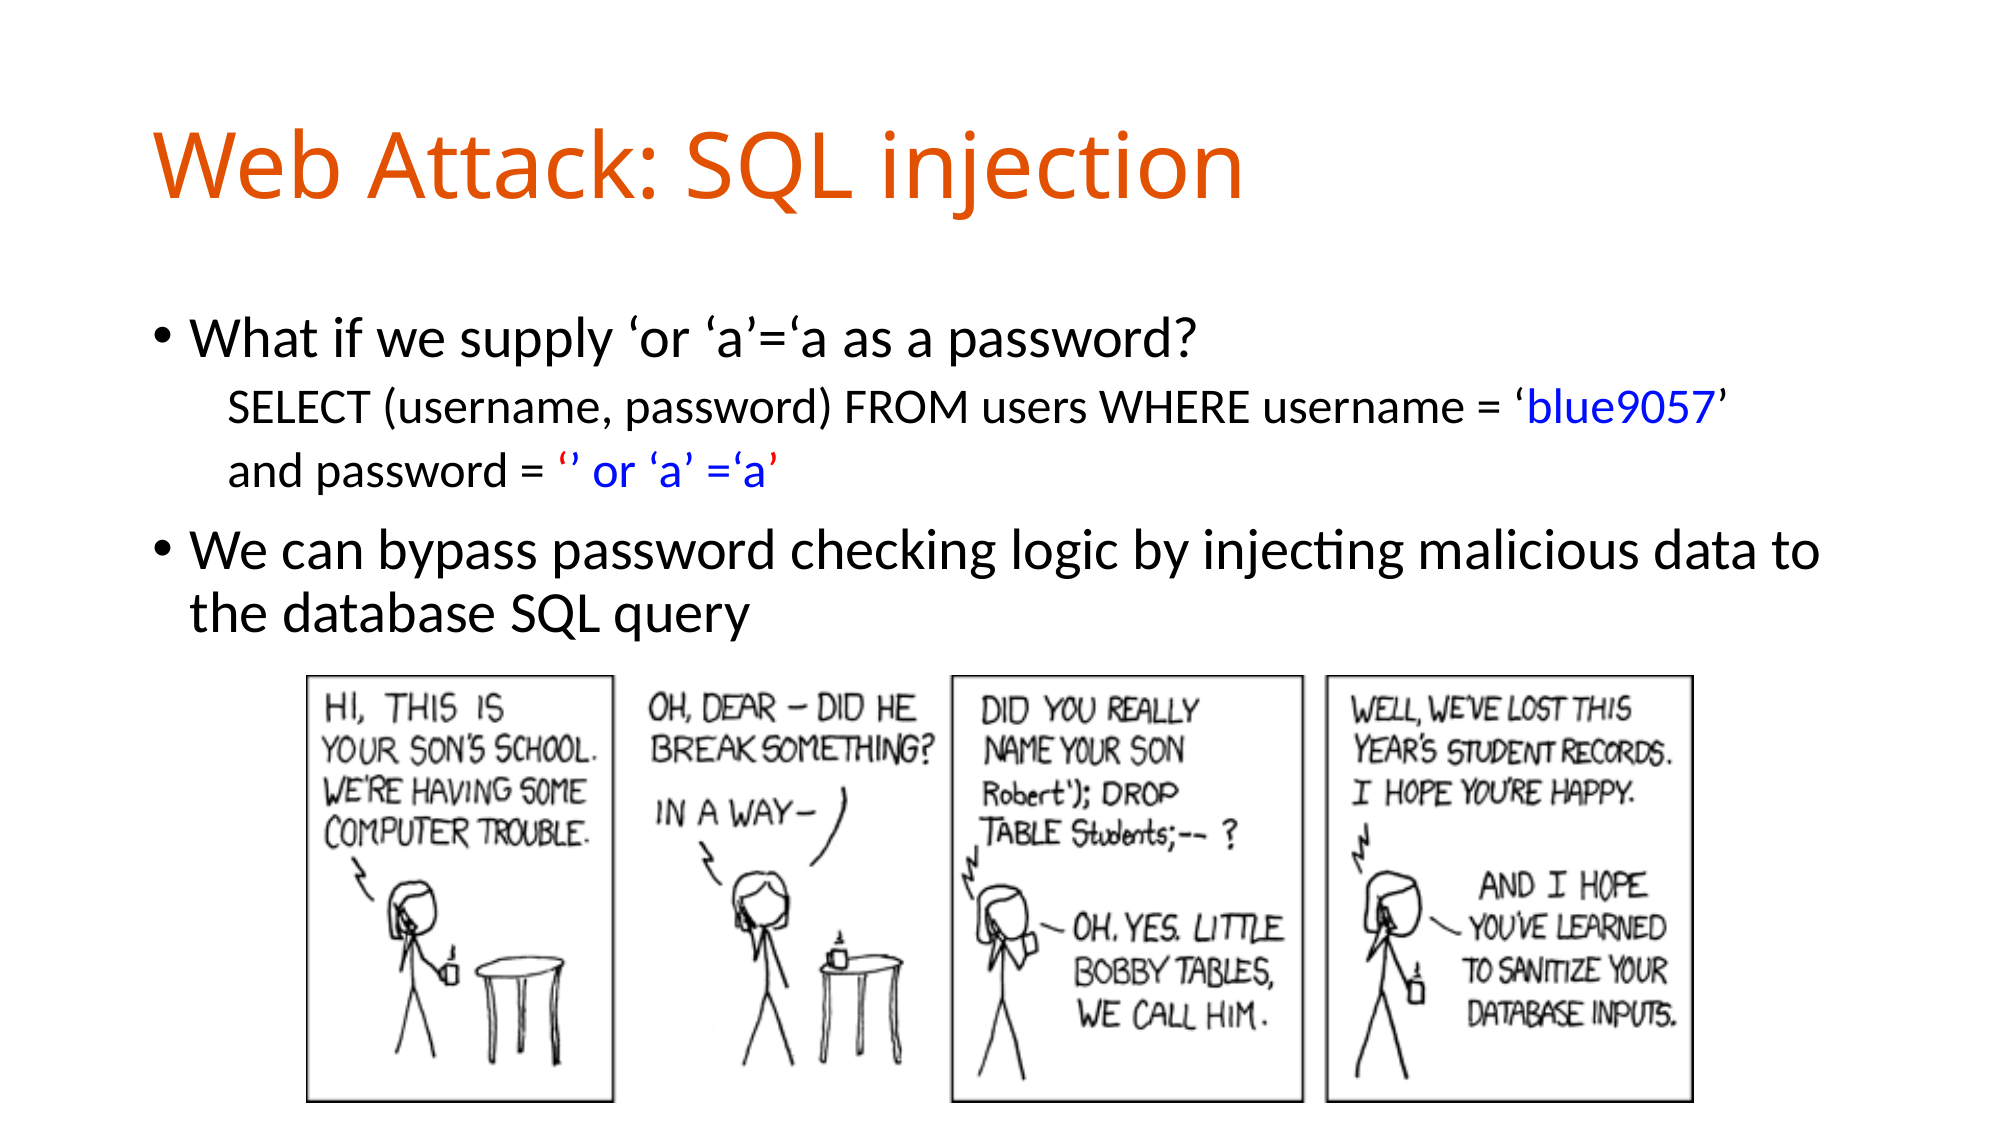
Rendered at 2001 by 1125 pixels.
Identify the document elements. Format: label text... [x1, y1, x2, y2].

title Web Attack: SQL injection [137, 59, 1863, 278]
picture [306, 675, 1694, 1103]
list What if we supply ‘or ‘a’=‘a as a password? SELECT (username, password) FROM users WHERE username = ‘blue9057’ and password = ‘’ or ‘a’ =‘a’ We can bypass password checking logic by injecting malicious data to the database SQL query [137, 299, 1863, 1014]
